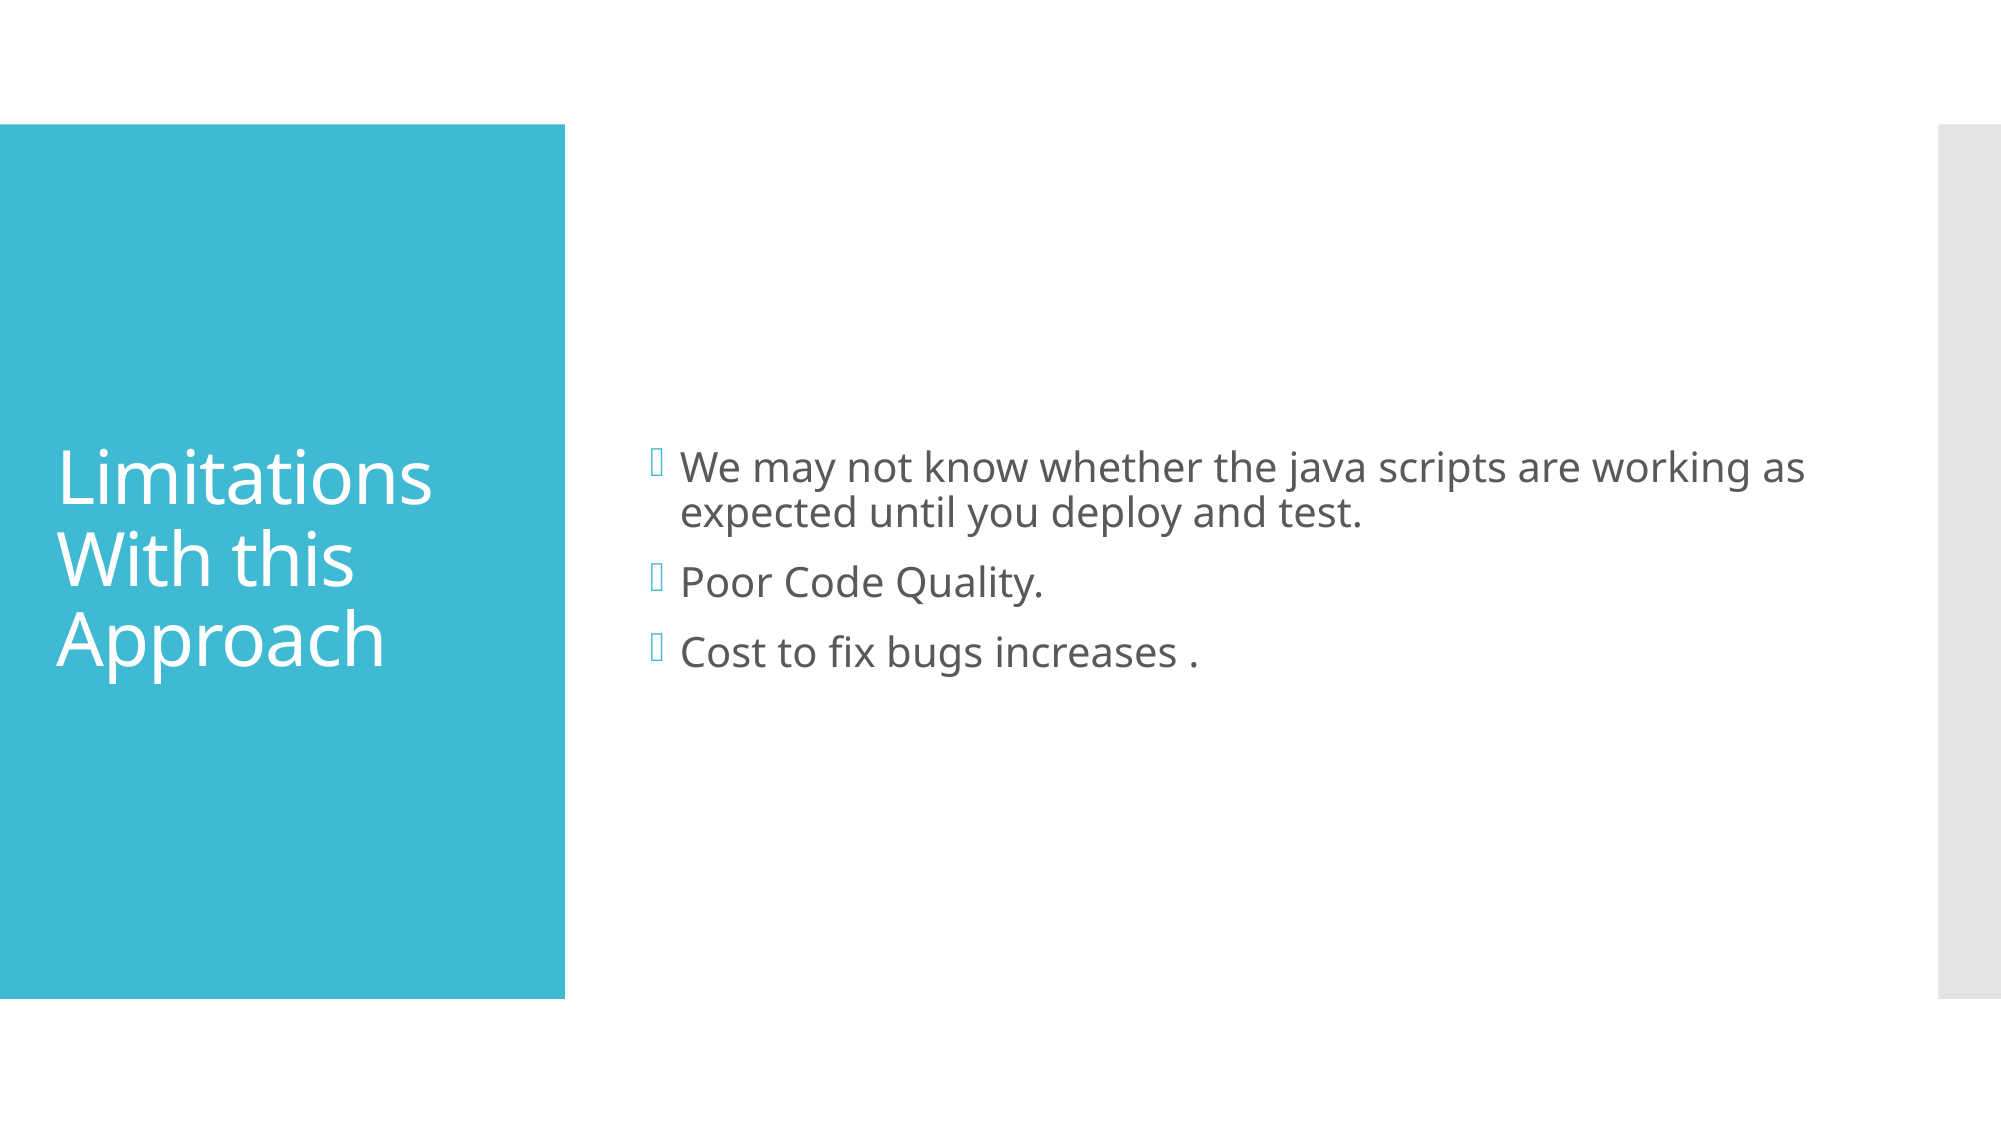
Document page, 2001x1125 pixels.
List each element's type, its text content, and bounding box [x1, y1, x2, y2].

list We may not know whether the java scripts are working as expected until you deploy and test. Poor Code Quality. Cost to fix bugs increases . [634, 141, 1835, 982]
title Limitations With this Approach [41, 184, 525, 940]
